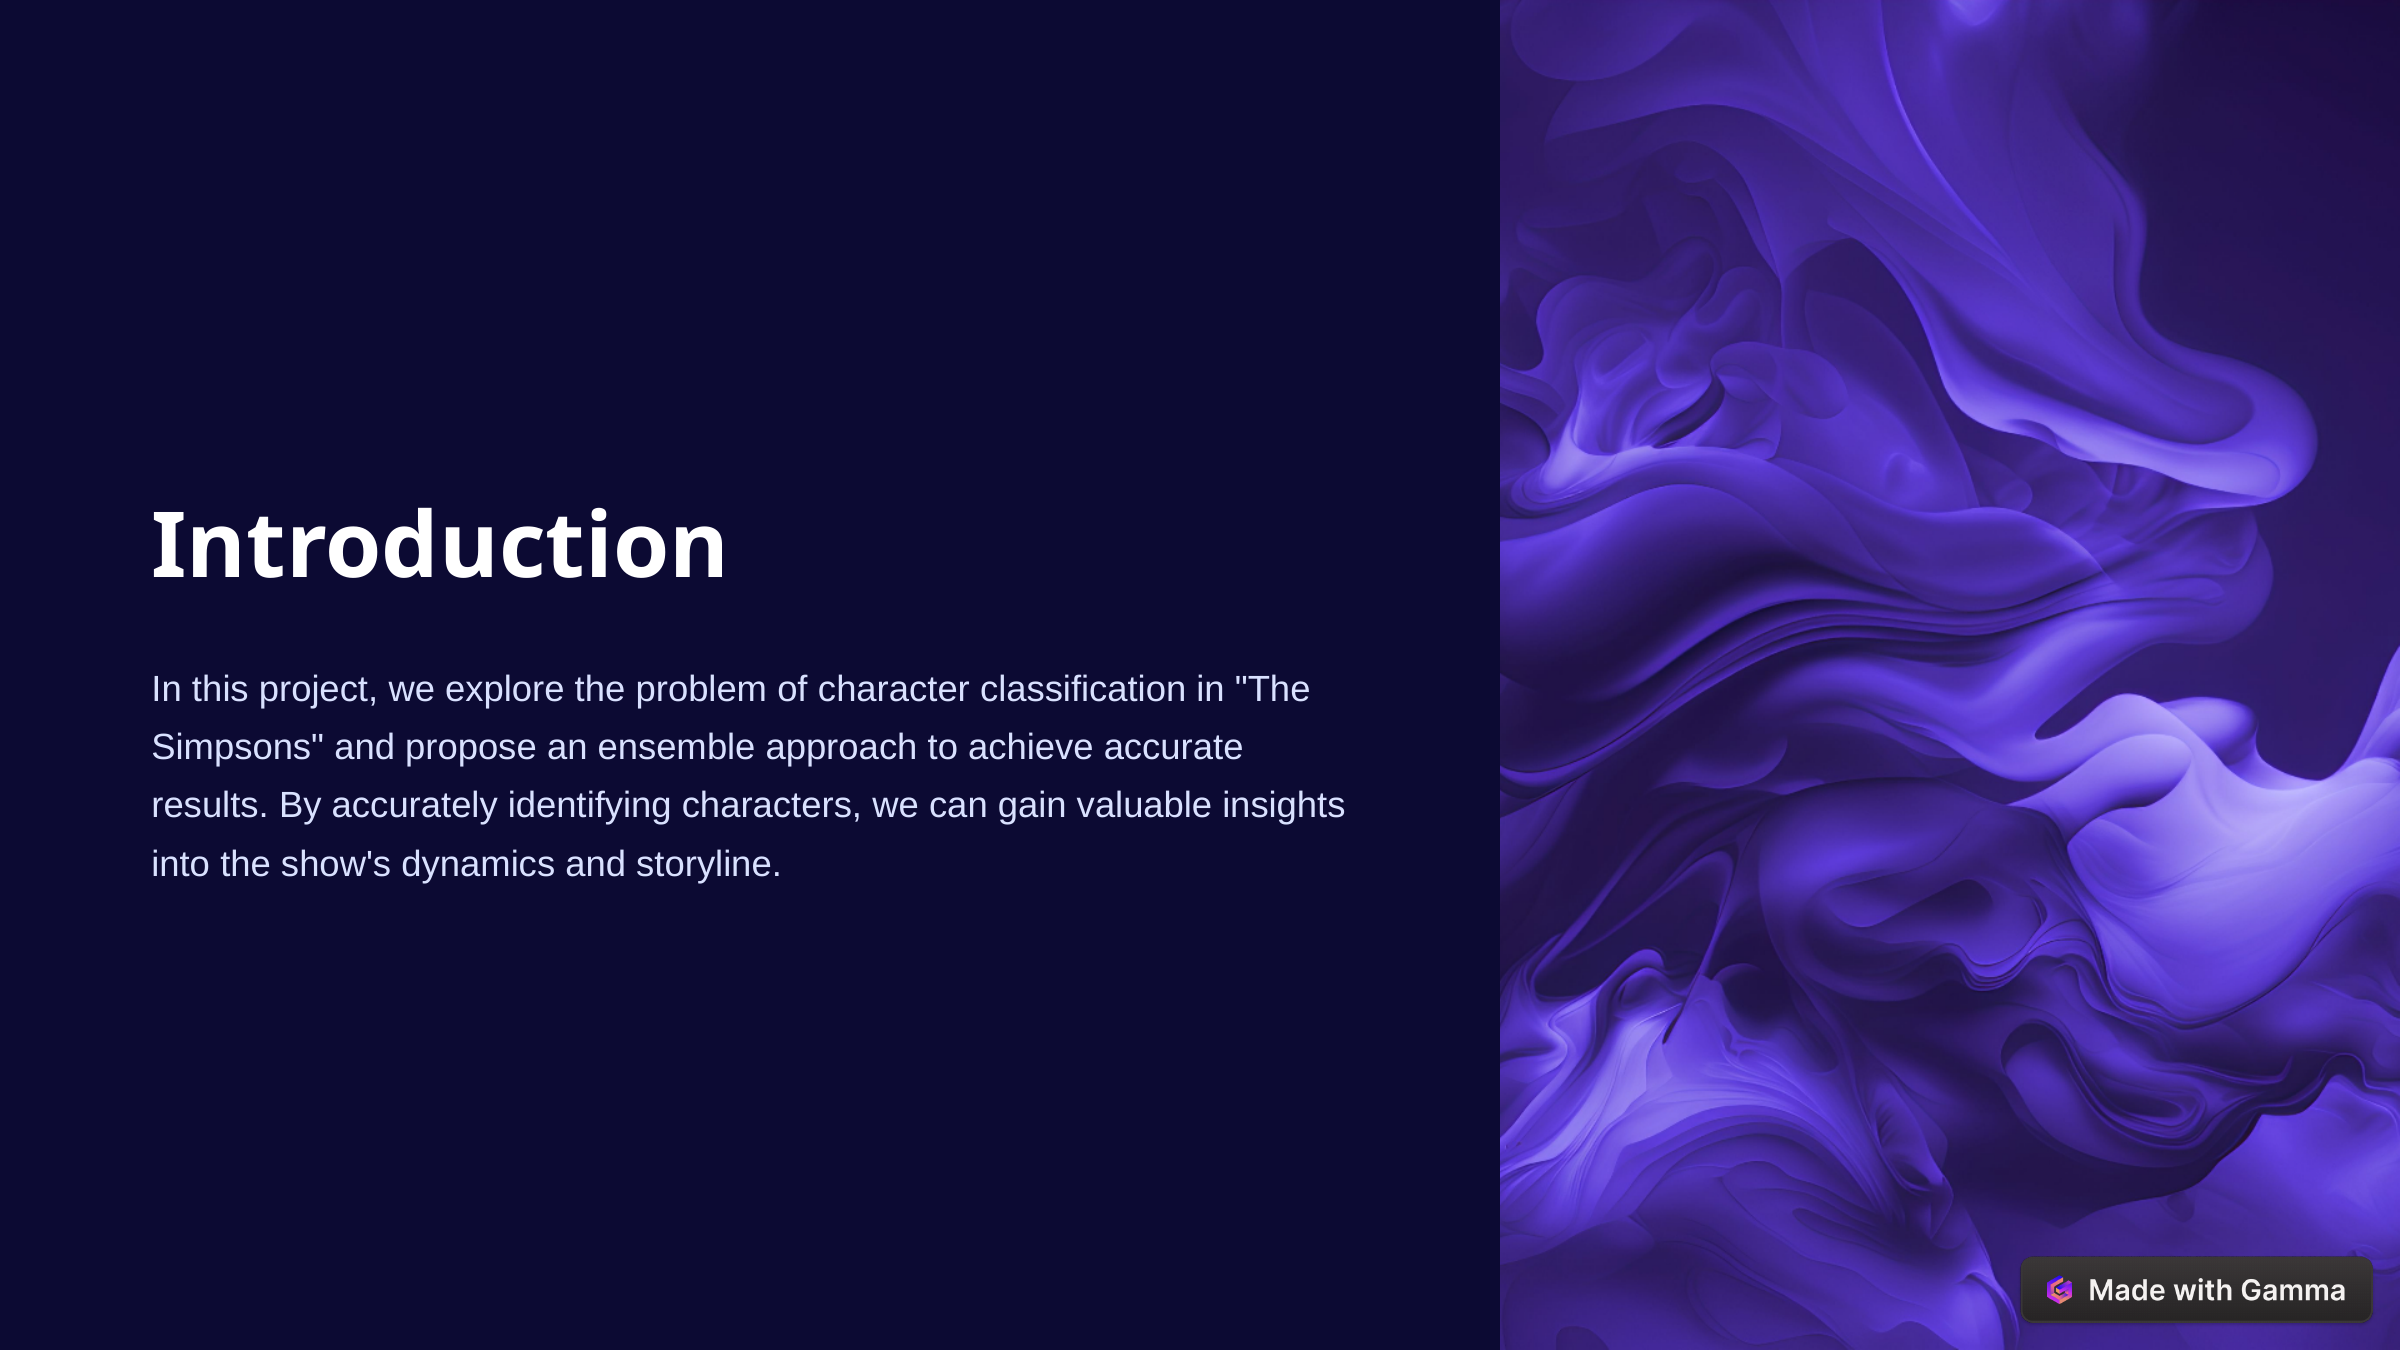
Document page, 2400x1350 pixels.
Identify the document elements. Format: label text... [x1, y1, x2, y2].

text_box [0, 0, 1499, 1350]
text_box In this project, we explore the problem of character classification in "The Simpsons" and propose an ensemble approach to achieve accurate results. By accurately identifying characters, we can gain valuable insights into the show's dynamics and storyline. [136, 642, 1364, 876]
text_box Introduction [136, 474, 866, 588]
picture [1499, 0, 2400, 1350]
